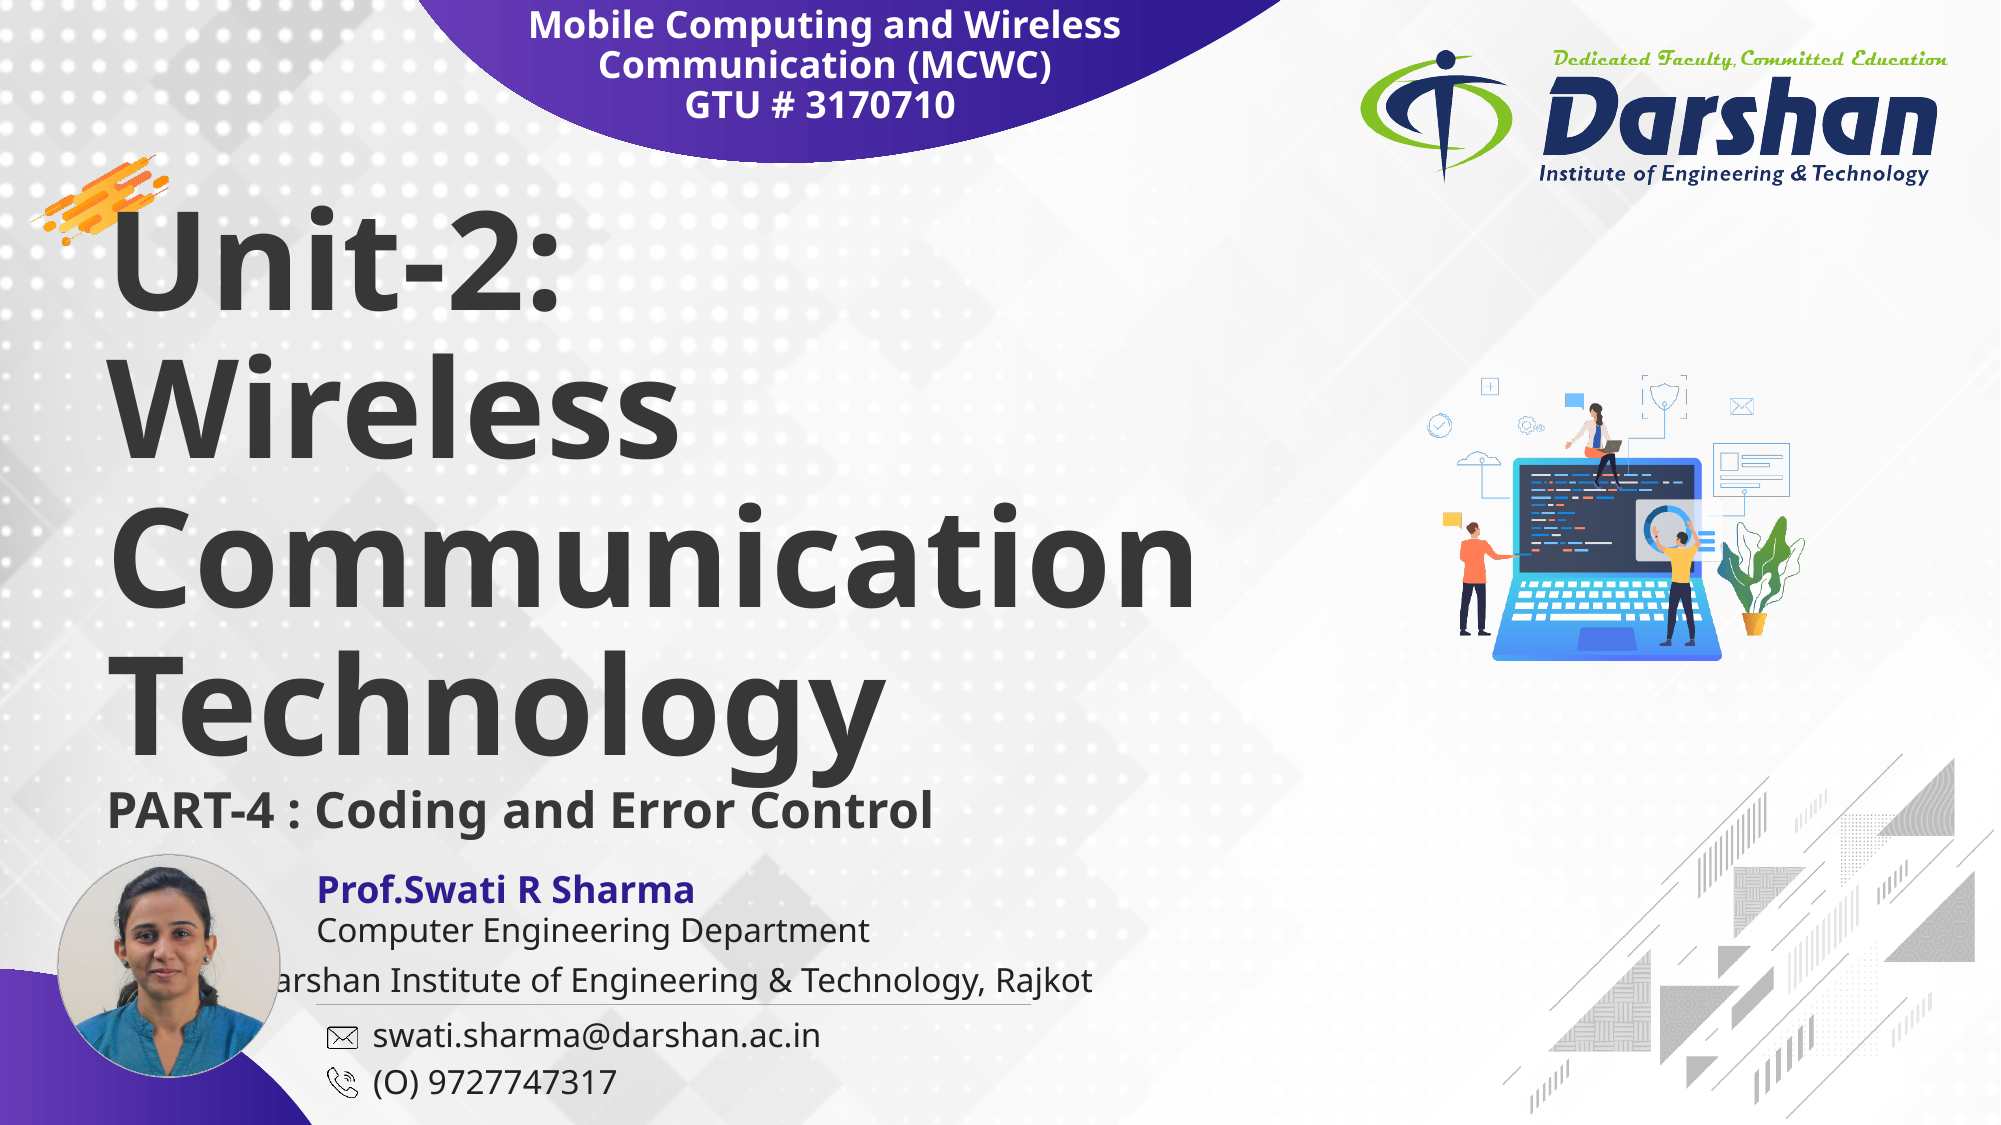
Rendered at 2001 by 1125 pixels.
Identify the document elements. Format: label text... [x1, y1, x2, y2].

picture [57, 854, 280, 1077]
list swati.sharma@darshan.ac.in [357, 1013, 971, 1061]
picture [327, 1067, 358, 1098]
picture [10, 137, 189, 265]
list Prof.Swati R Sharma [301, 867, 1217, 915]
picture [1360, 50, 1948, 186]
picture [327, 1022, 357, 1053]
picture [1384, 343, 1847, 692]
title Unit-2: Wireless Communication Technology PART-4 : Coding and Error Control [91, 184, 1246, 608]
list Computer Engineering Department [301, 915, 915, 956]
list (O) 9727747317 [358, 1059, 972, 1108]
list Mobile Computing and Wireless Communication (MCWC) GTU # 3170710 [443, 6, 1207, 127]
